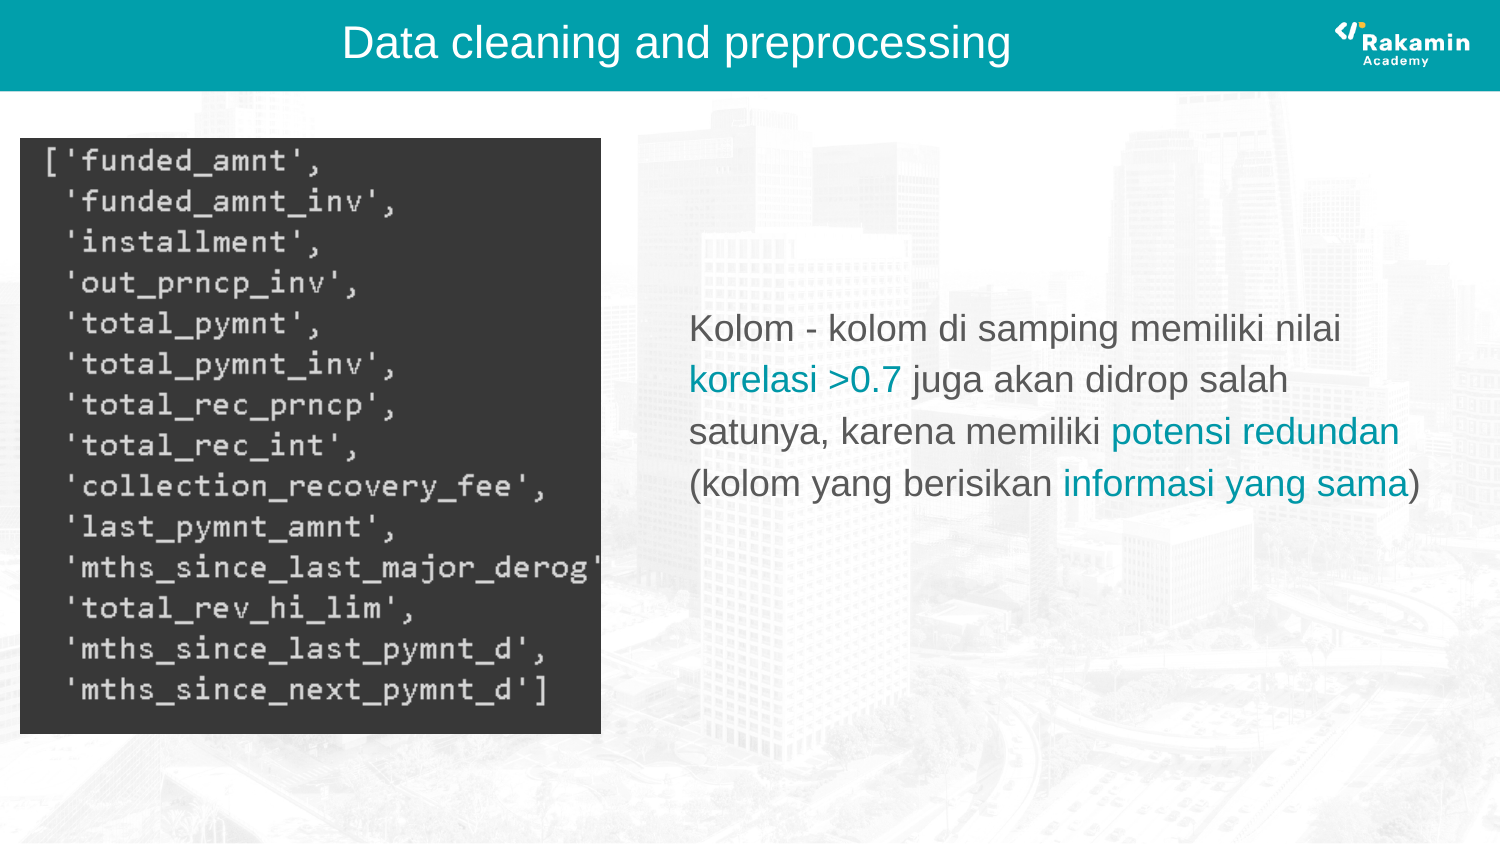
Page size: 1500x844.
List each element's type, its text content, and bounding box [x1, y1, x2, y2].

picture [0, 0, 1500, 844]
title Data cleaning and preprocessing [51, 0, 1304, 92]
list Kolom - kolom di samping memiliki nilai korelasi >0.7 juga akan didrop salah satunya, karena memiliki potensi redundan (kolom yang berisikan informasi yang sama) [673, 281, 1449, 544]
